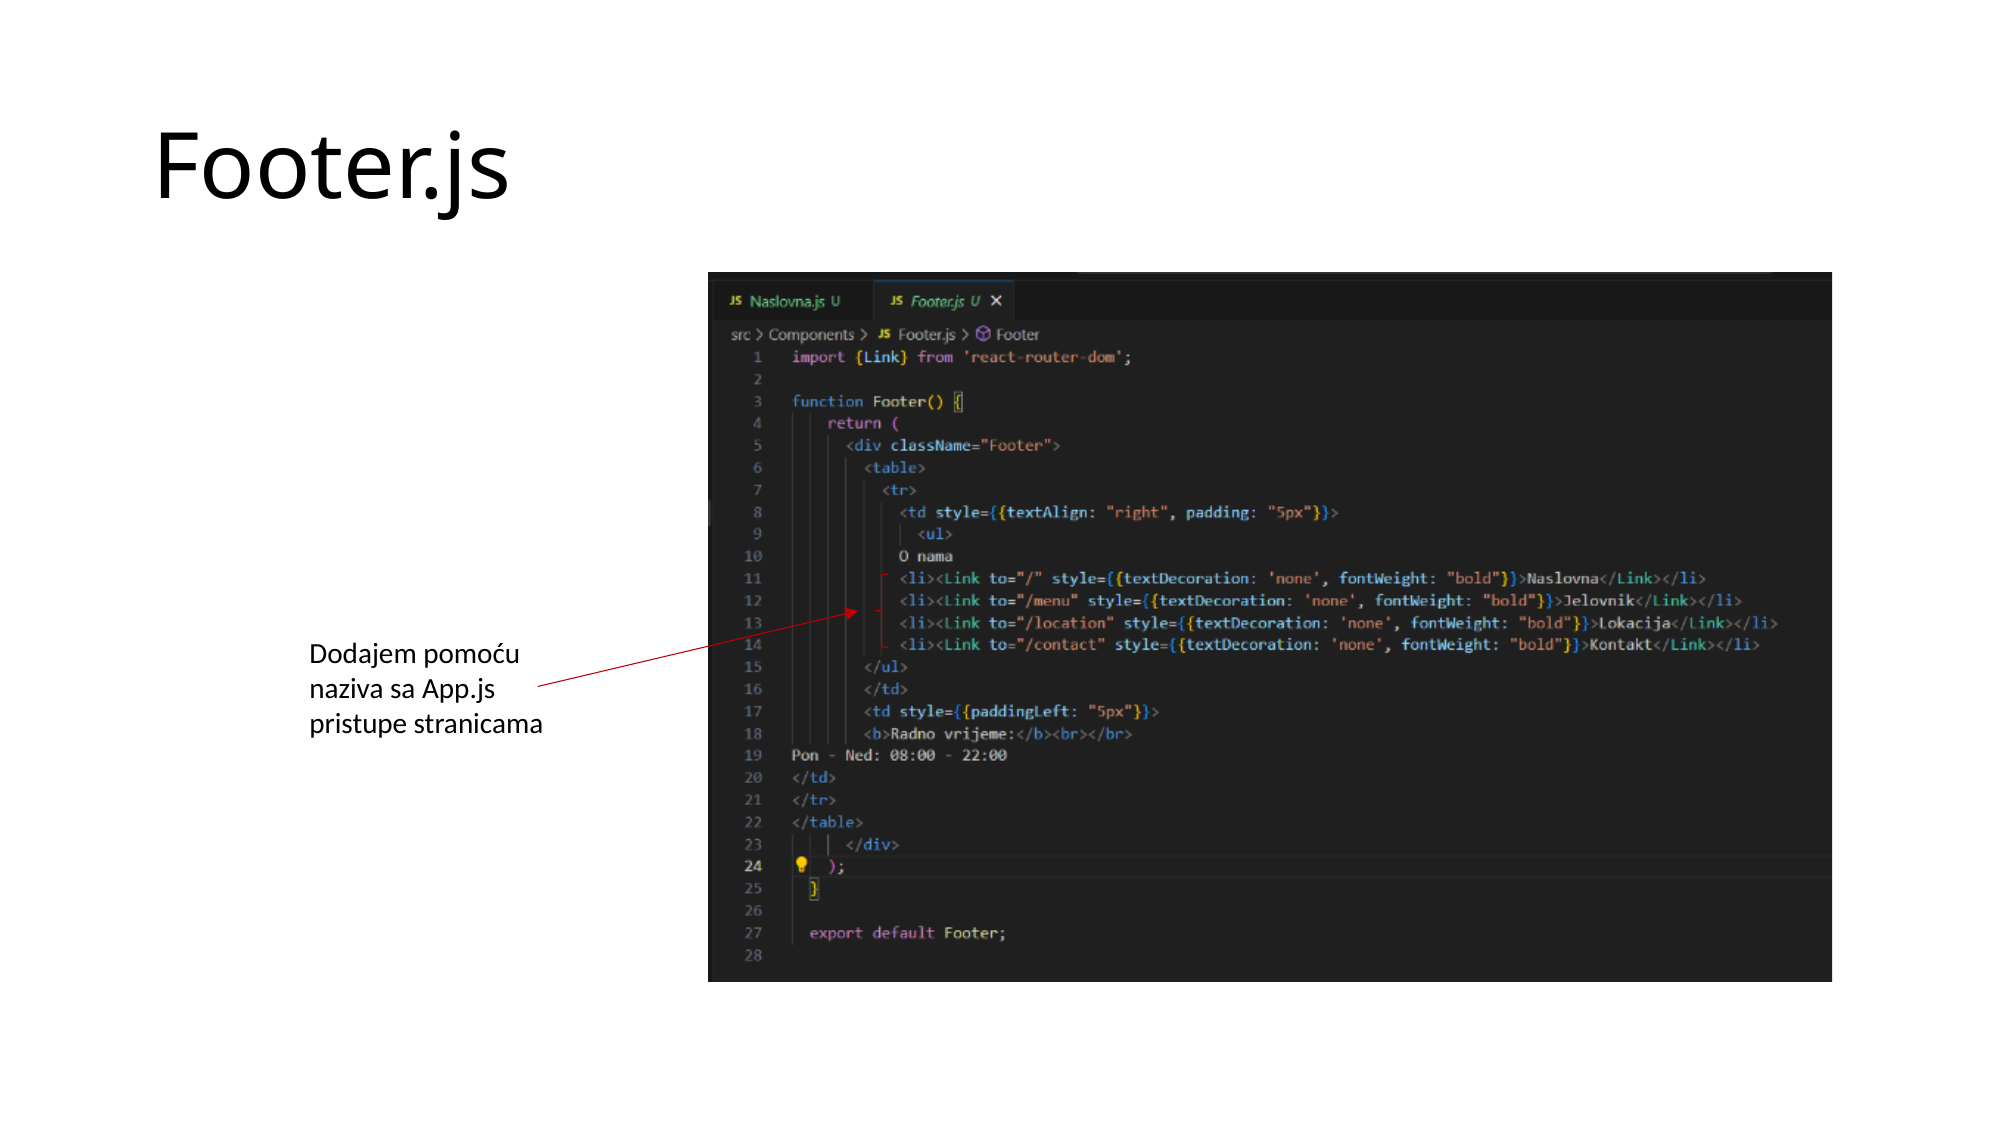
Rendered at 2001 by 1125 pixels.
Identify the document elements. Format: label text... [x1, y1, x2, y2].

text_box Dodajem pomoću naziva sa App.js pristupe stranicama [294, 626, 599, 782]
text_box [537, 610, 859, 687]
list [708, 272, 1833, 982]
title Footer.js [137, 59, 1863, 278]
